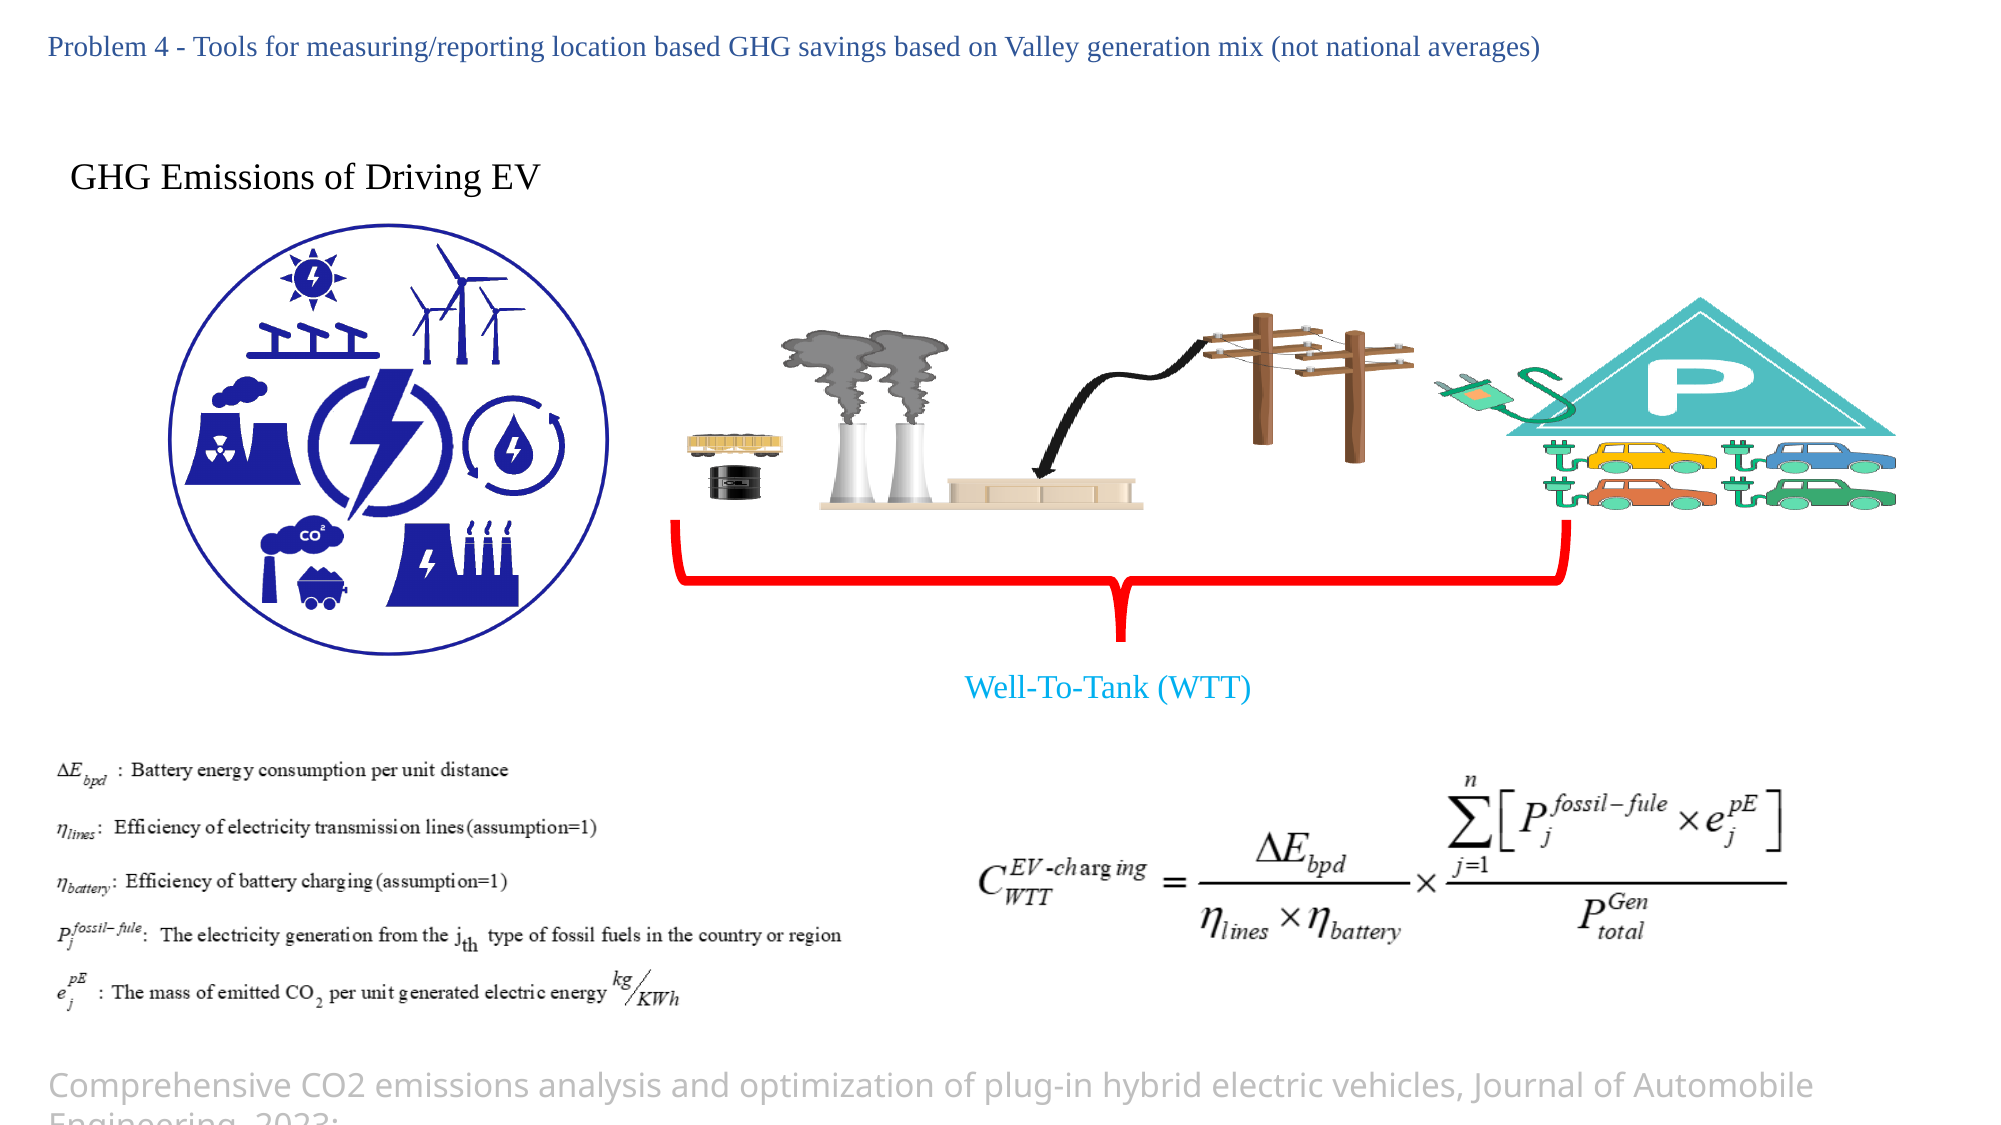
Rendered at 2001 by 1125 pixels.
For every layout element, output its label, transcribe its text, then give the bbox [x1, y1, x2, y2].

text_box [674, 519, 1567, 642]
text_box Well-To-Tank (WTT) [949, 658, 1293, 713]
text_box Comprehensive CO2 emissions analysis and optimization of plug-in hybrid electric vehicles, Journal of Automobile Engineering. 2023; [33, 1056, 1948, 1125]
picture [948, 746, 1949, 959]
picture [687, 296, 1898, 510]
picture [32, 746, 865, 1035]
text_box Problem 4 - Tools for measuring/reporting location based GHG savings based on Valley generation mix (not national averages) [32, 19, 1864, 70]
picture [163, 217, 614, 658]
text_box GHG Emissions of Driving EV [55, 144, 1111, 205]
